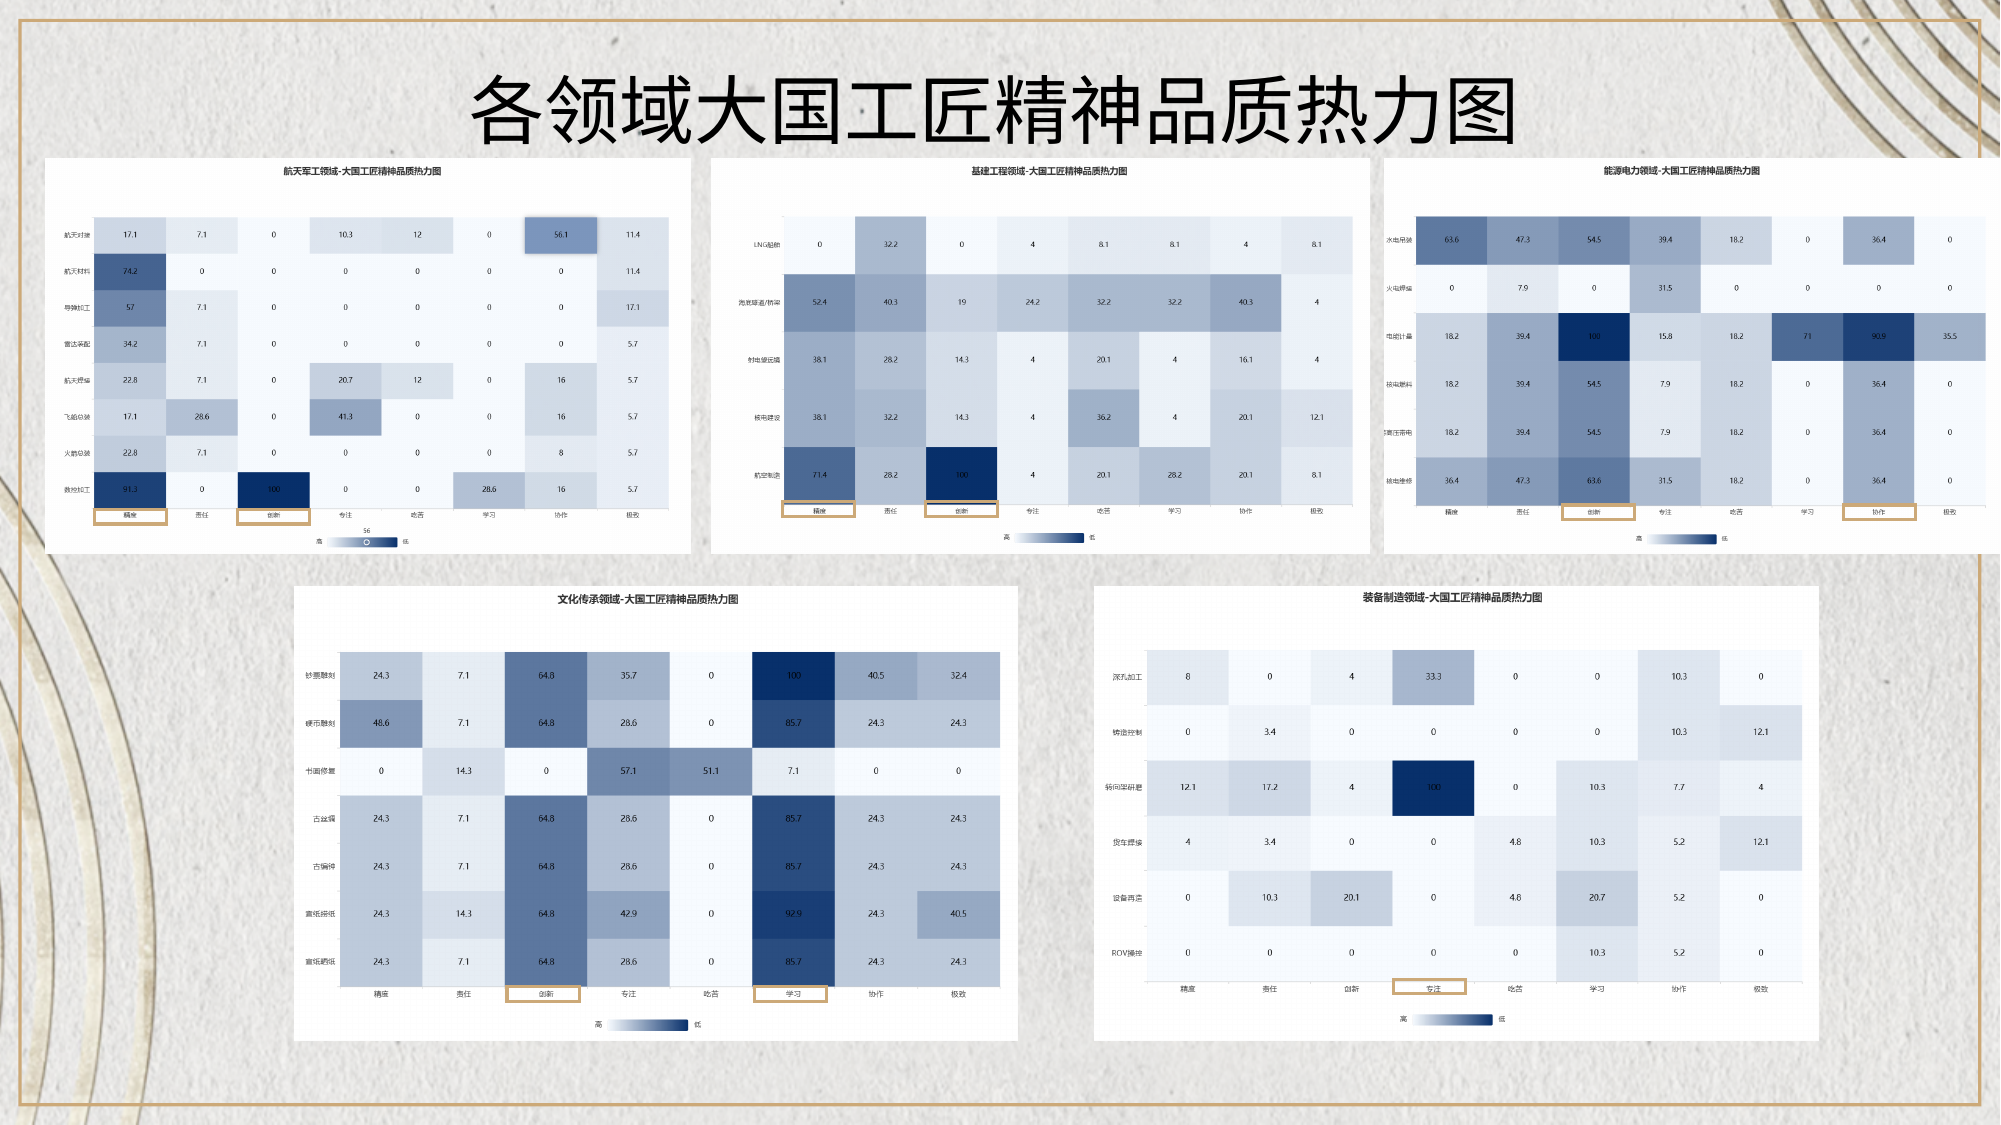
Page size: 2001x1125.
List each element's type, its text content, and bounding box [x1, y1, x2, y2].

picture [710, 158, 1371, 554]
picture [1384, 158, 2000, 554]
text_box 各领域大国工匠精神品质热力图 [454, 38, 1539, 162]
picture [294, 586, 1018, 1041]
picture [45, 158, 691, 554]
picture [1094, 586, 1819, 1041]
